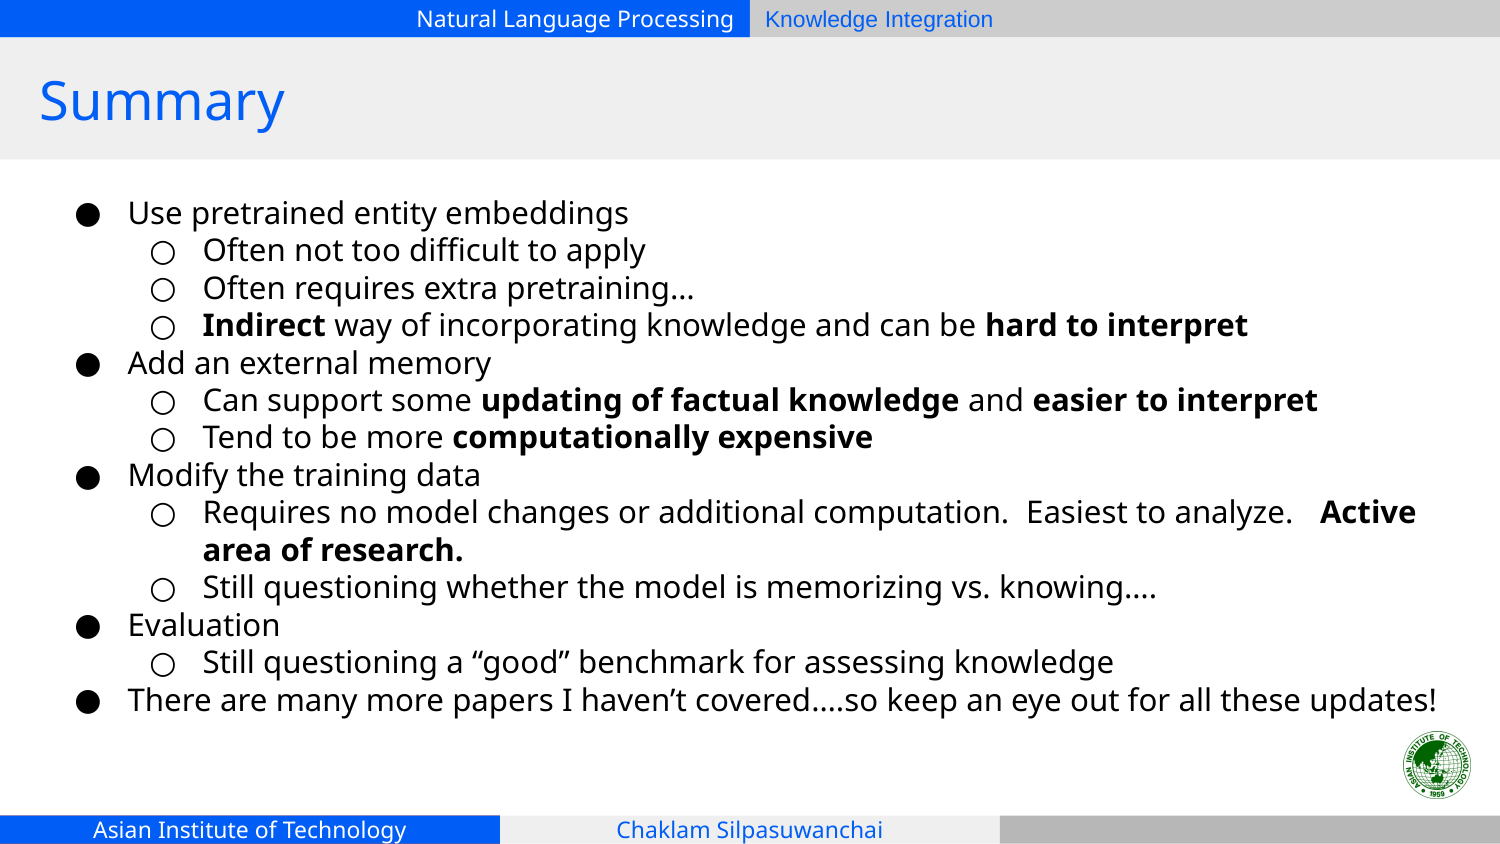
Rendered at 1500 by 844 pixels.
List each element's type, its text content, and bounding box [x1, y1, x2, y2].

list Use pretrained entity embeddings Often not too difficult to apply Often requires extra pretraining… Indirect way of incorporating knowledge and can be hard to interpret Add an external memory Can support some updating of factual knowledge and easier to interpret Tend to be more computationally expensive Modify the training data Requires no model changes or additional computation. Easiest to analyze. Active area of research. Still questioning whether the model is memorizing vs. knowing…. Evaluation Still questioning a “good” benchmark for assessing knowledge There are many more papers I haven’t covered….so keep an eye out for all these updates! [37, 178, 1475, 783]
title Summary [24, 37, 1475, 160]
picture [1403, 783, 1471, 799]
